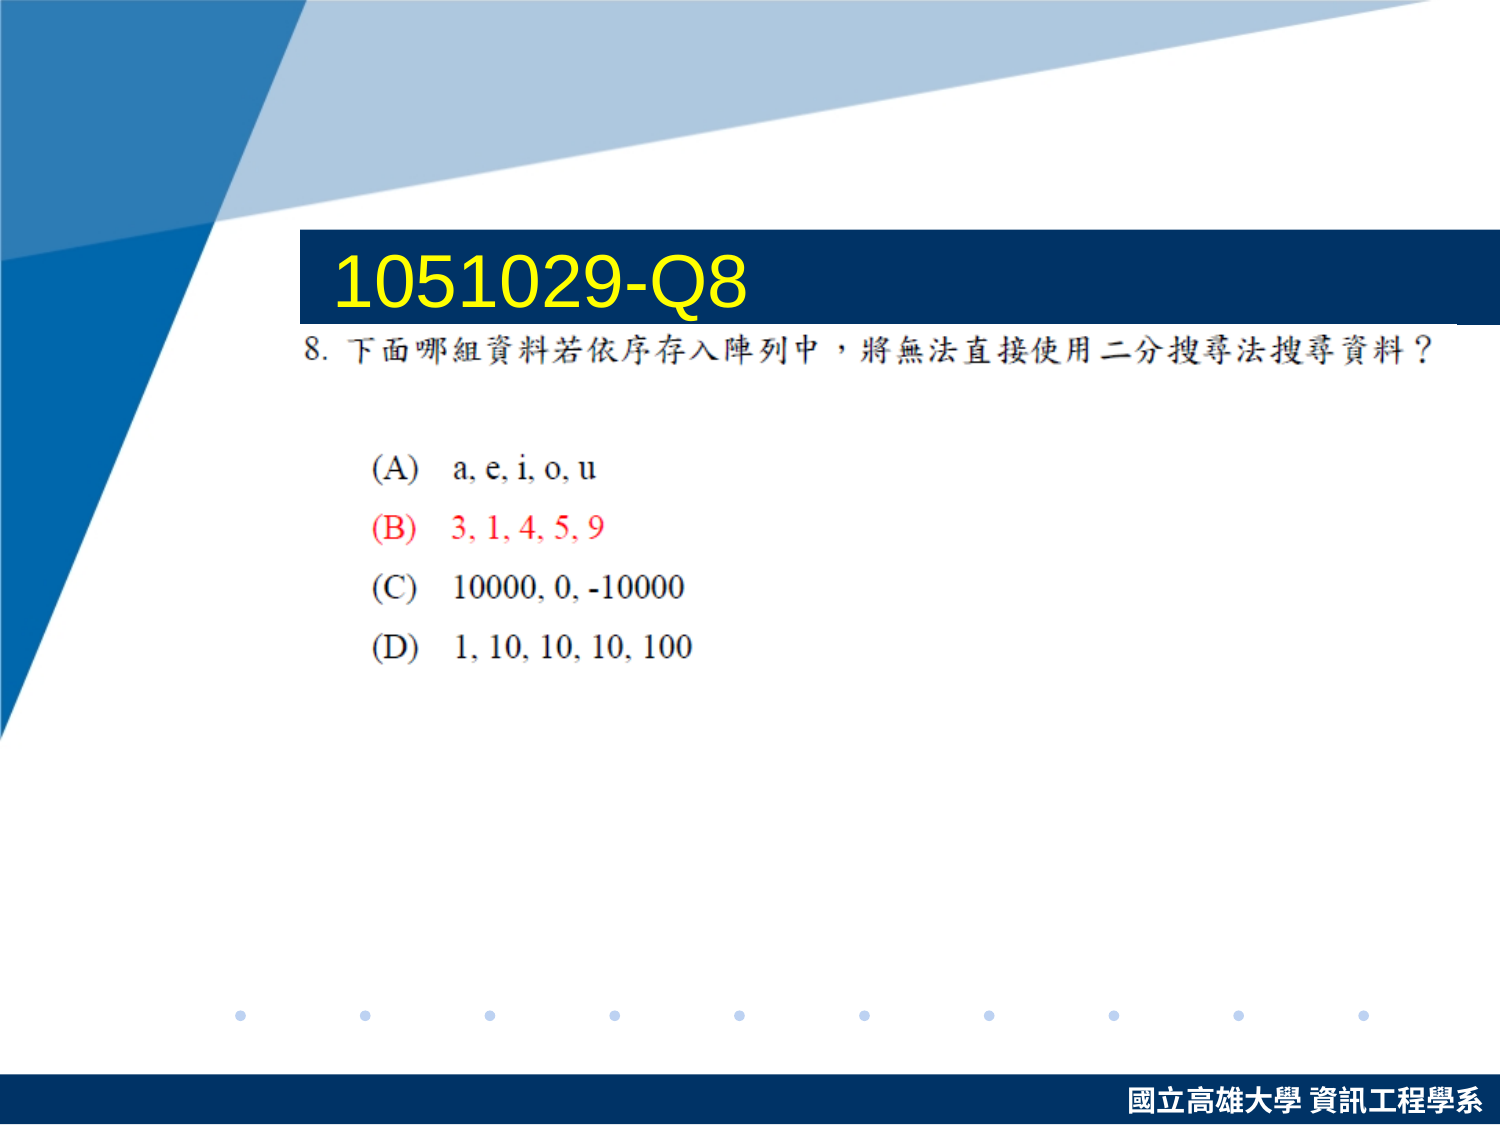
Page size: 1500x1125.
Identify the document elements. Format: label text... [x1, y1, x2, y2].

picture [299, 324, 1457, 682]
picture [0, 0, 1500, 842]
title 1051029-Q8 [300, 229, 1500, 325]
